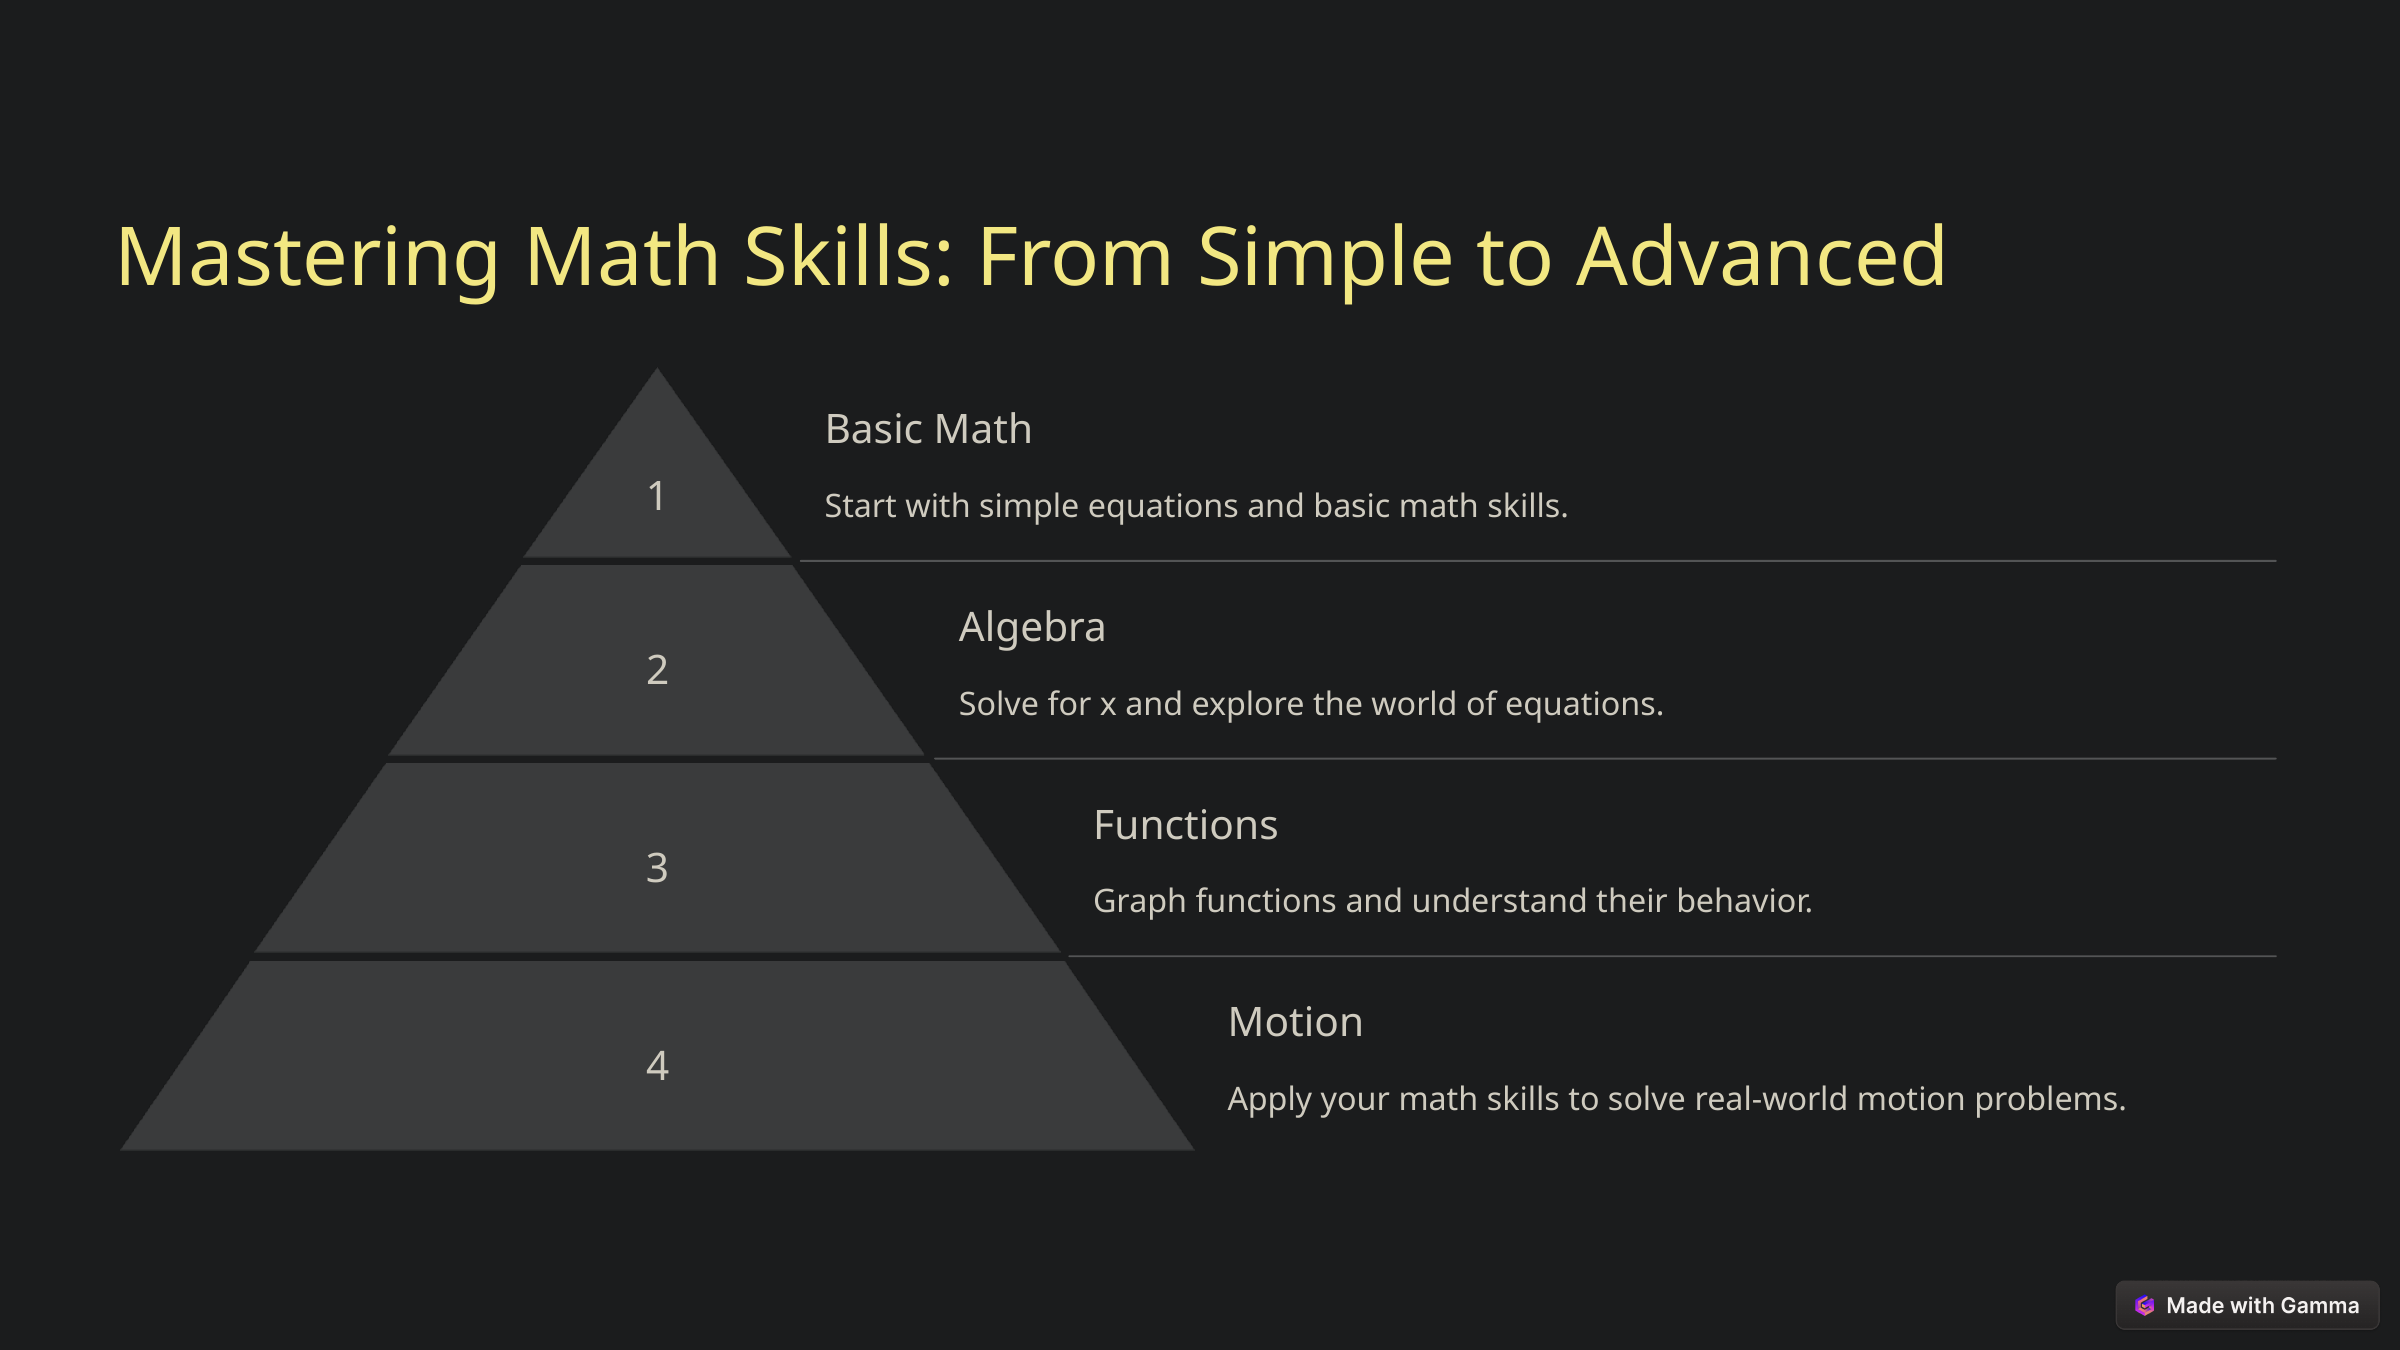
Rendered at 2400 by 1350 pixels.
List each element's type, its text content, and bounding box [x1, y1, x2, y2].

text_box Start with simple equations and basic math skills. [824, 471, 1565, 525]
picture [388, 565, 926, 756]
picture [254, 763, 1061, 953]
text_box Basic Math [824, 400, 1236, 453]
text_box Functions [1093, 796, 1505, 848]
text_box Mastering Math Skills: From Simple to Advanced [115, 199, 2040, 303]
text_box Apply your math skills to solve real-world motion problems. [1227, 1065, 2127, 1118]
text_box Motion [1227, 993, 1639, 1046]
text_box Algebra [958, 598, 1370, 650]
picture [2106, 1271, 2389, 1339]
text_box Graph functions and understand their behavior. [1093, 867, 1802, 920]
picture [120, 960, 1195, 1151]
picture [523, 367, 792, 558]
text_box Solve for x and explore the world of equations. [958, 669, 1660, 723]
